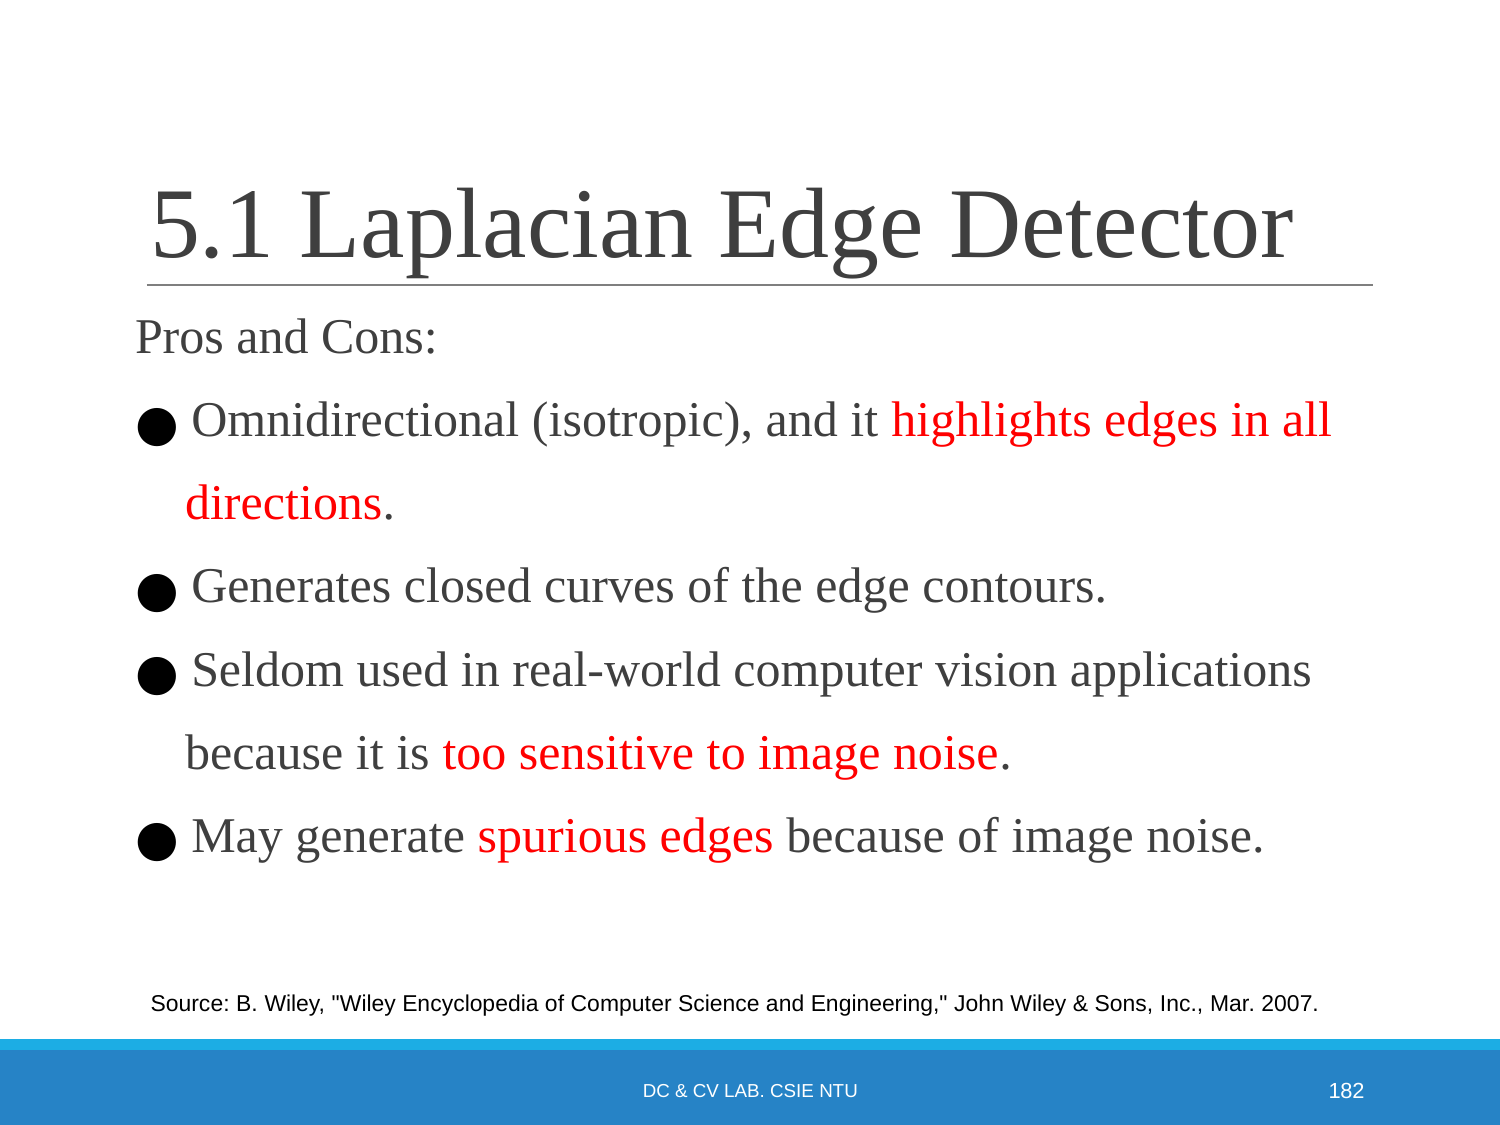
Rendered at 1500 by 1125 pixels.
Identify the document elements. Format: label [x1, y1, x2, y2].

list [135, 302, 1373, 963]
footer [453, 1059, 1047, 1120]
text_box [135, 980, 1374, 1023]
title [135, 47, 1373, 285]
slide_number [1218, 1059, 1380, 1120]
